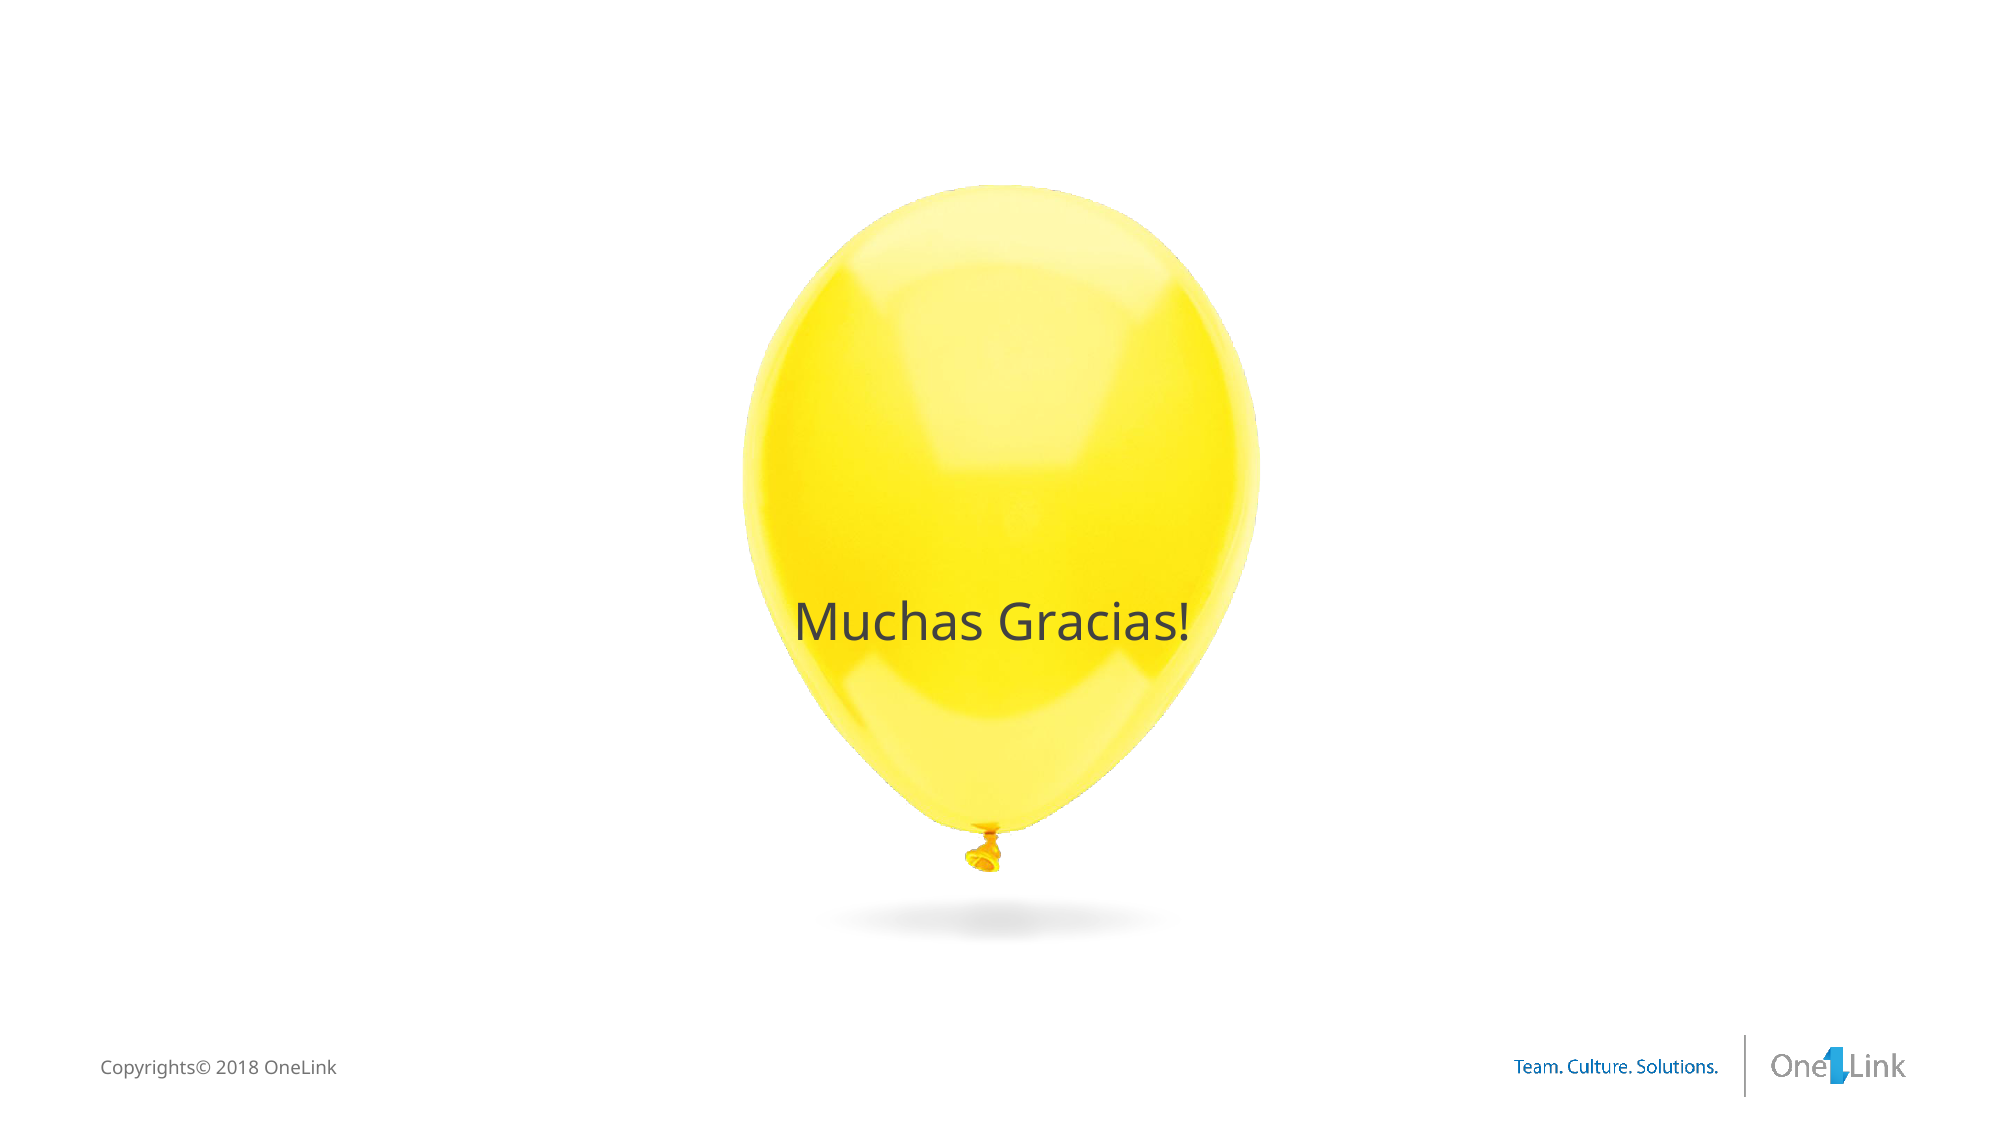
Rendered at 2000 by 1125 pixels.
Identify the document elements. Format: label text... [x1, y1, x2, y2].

picture [653, 179, 1350, 572]
title Muchas Gracias! [99, 572, 1900, 672]
picture [653, 672, 1350, 977]
picture [1467, 1014, 1947, 1115]
